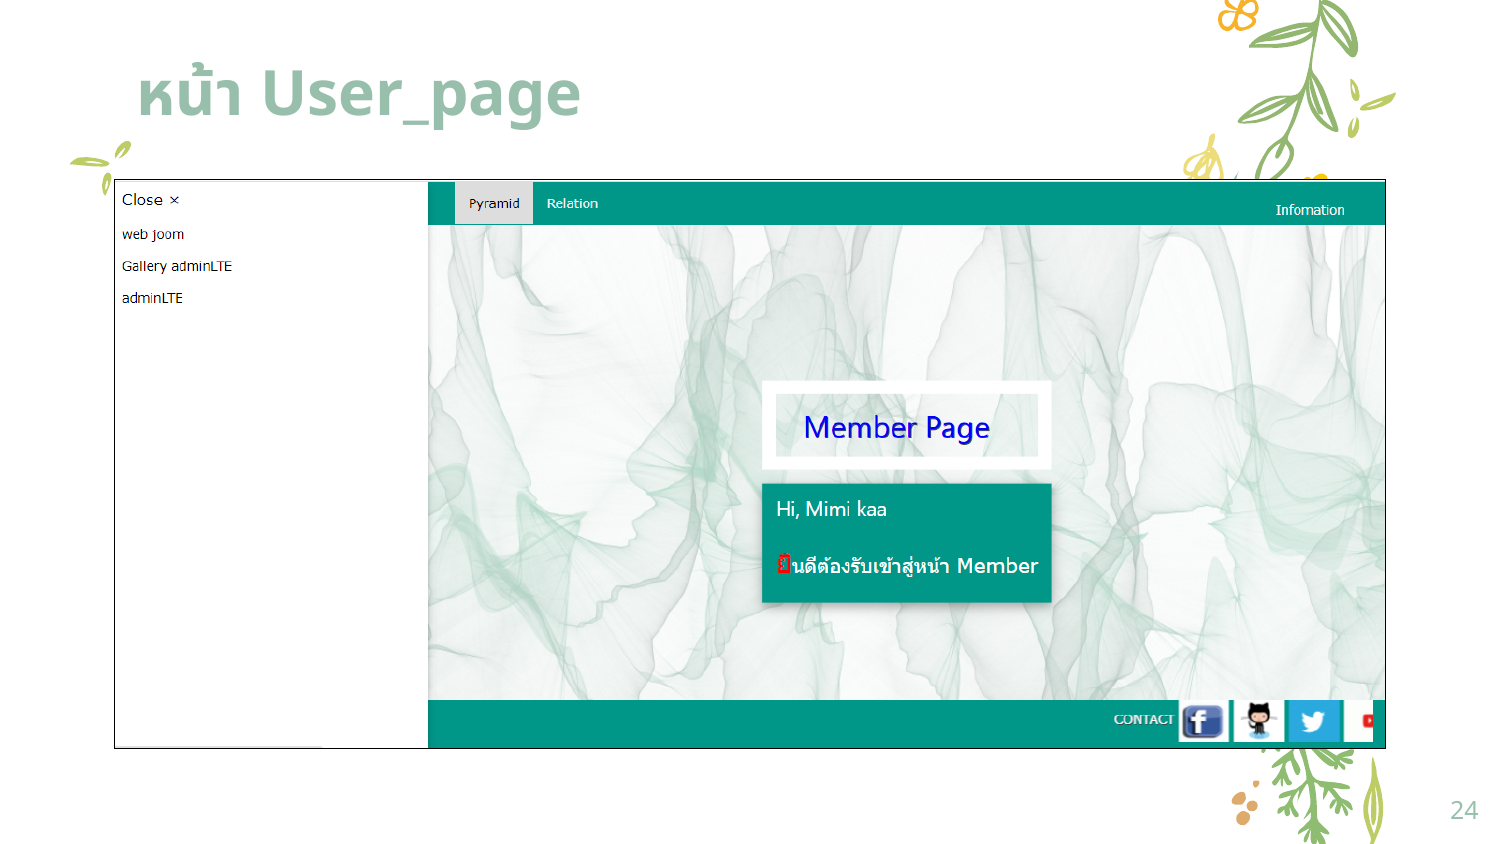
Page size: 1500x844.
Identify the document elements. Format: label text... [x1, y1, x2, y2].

slide_number 24 [1403, 779, 1494, 844]
picture [114, 179, 1386, 749]
title หน้า User_page [121, 2, 1108, 144]
